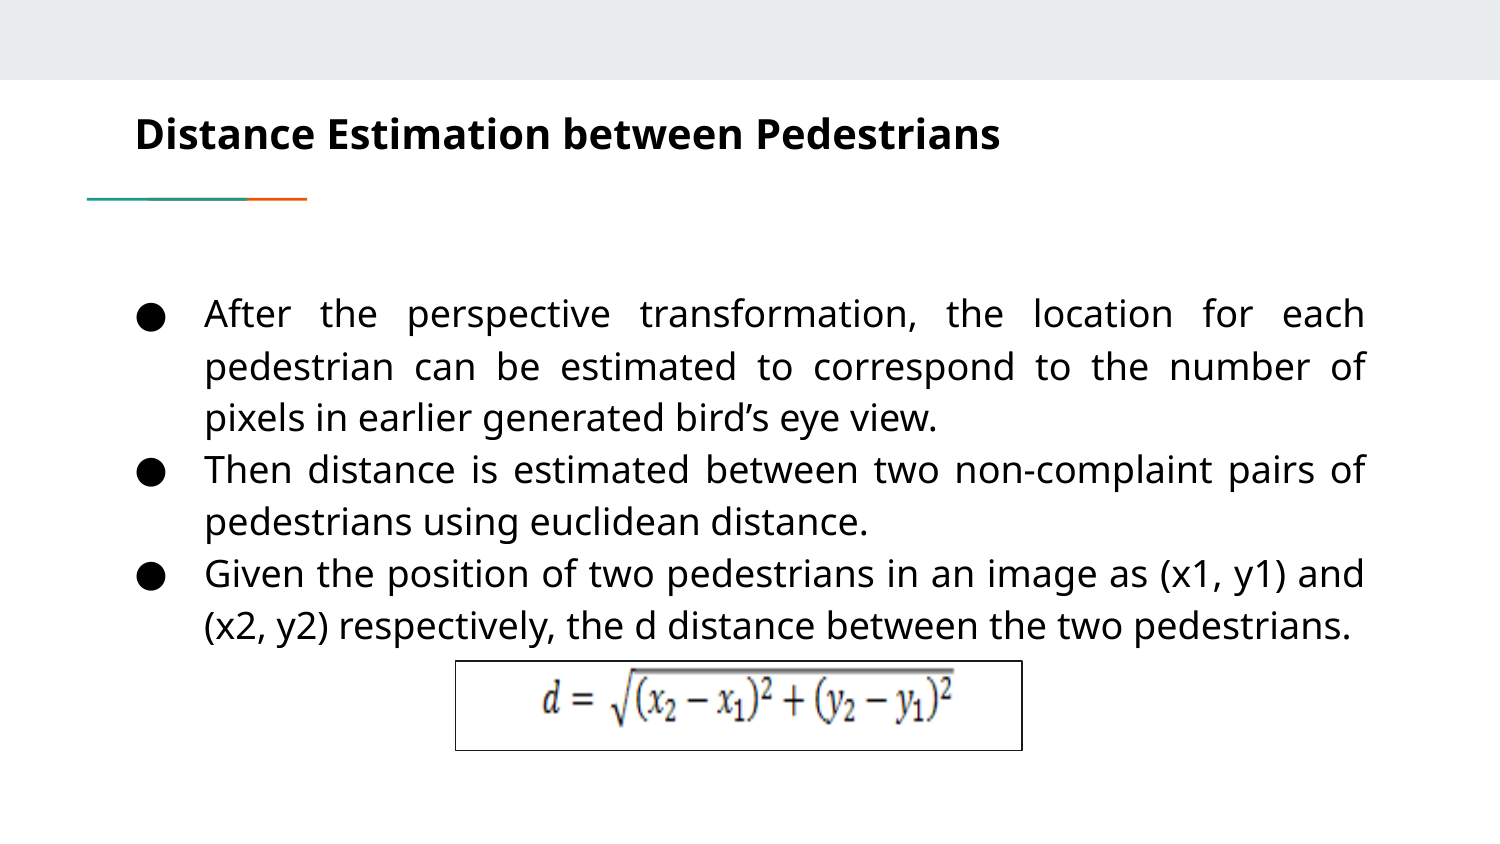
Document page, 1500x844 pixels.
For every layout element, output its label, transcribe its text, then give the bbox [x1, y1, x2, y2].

picture [456, 661, 1022, 750]
title Distance Estimation between Pedestrians [119, 85, 1381, 173]
list After the perspective transformation, the location for each pedestrian can be estimated to correspond to the number of pixels in earlier generated bird’s eye view. Then distance is estimated between two non-complaint pairs of pedestrians using euclidean distance. Given the position of two pedestrians in an image as (x1, y1) and (x2, y2) respectively, the d distance between the two pedestrians. [119, 268, 1381, 712]
